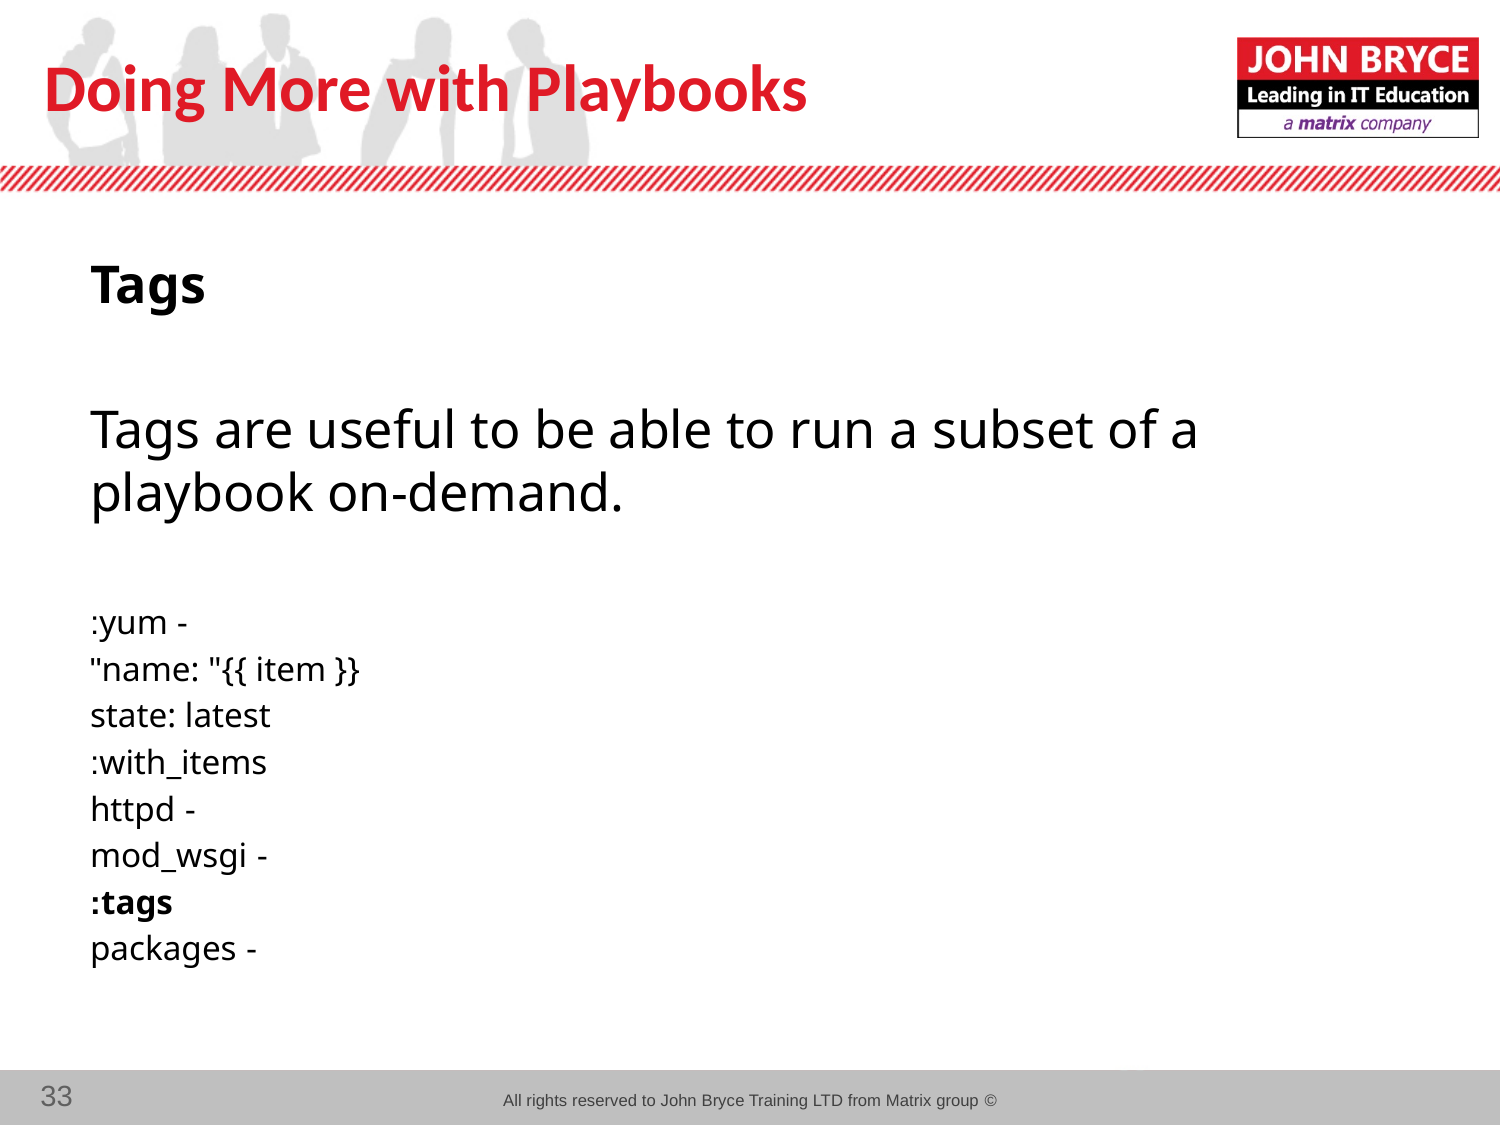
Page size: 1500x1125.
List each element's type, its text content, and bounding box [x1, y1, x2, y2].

list Tags Tags are useful to be able to run a subset of a playbook on-demand. - yum: name: "{{ item }}" state: latest with_items: - httpd - mod_wsgi tags: - packages [75, 243, 1425, 1047]
title Doing More with Playbooks [29, 21, 1022, 150]
picture [0, 0, 1500, 1070]
